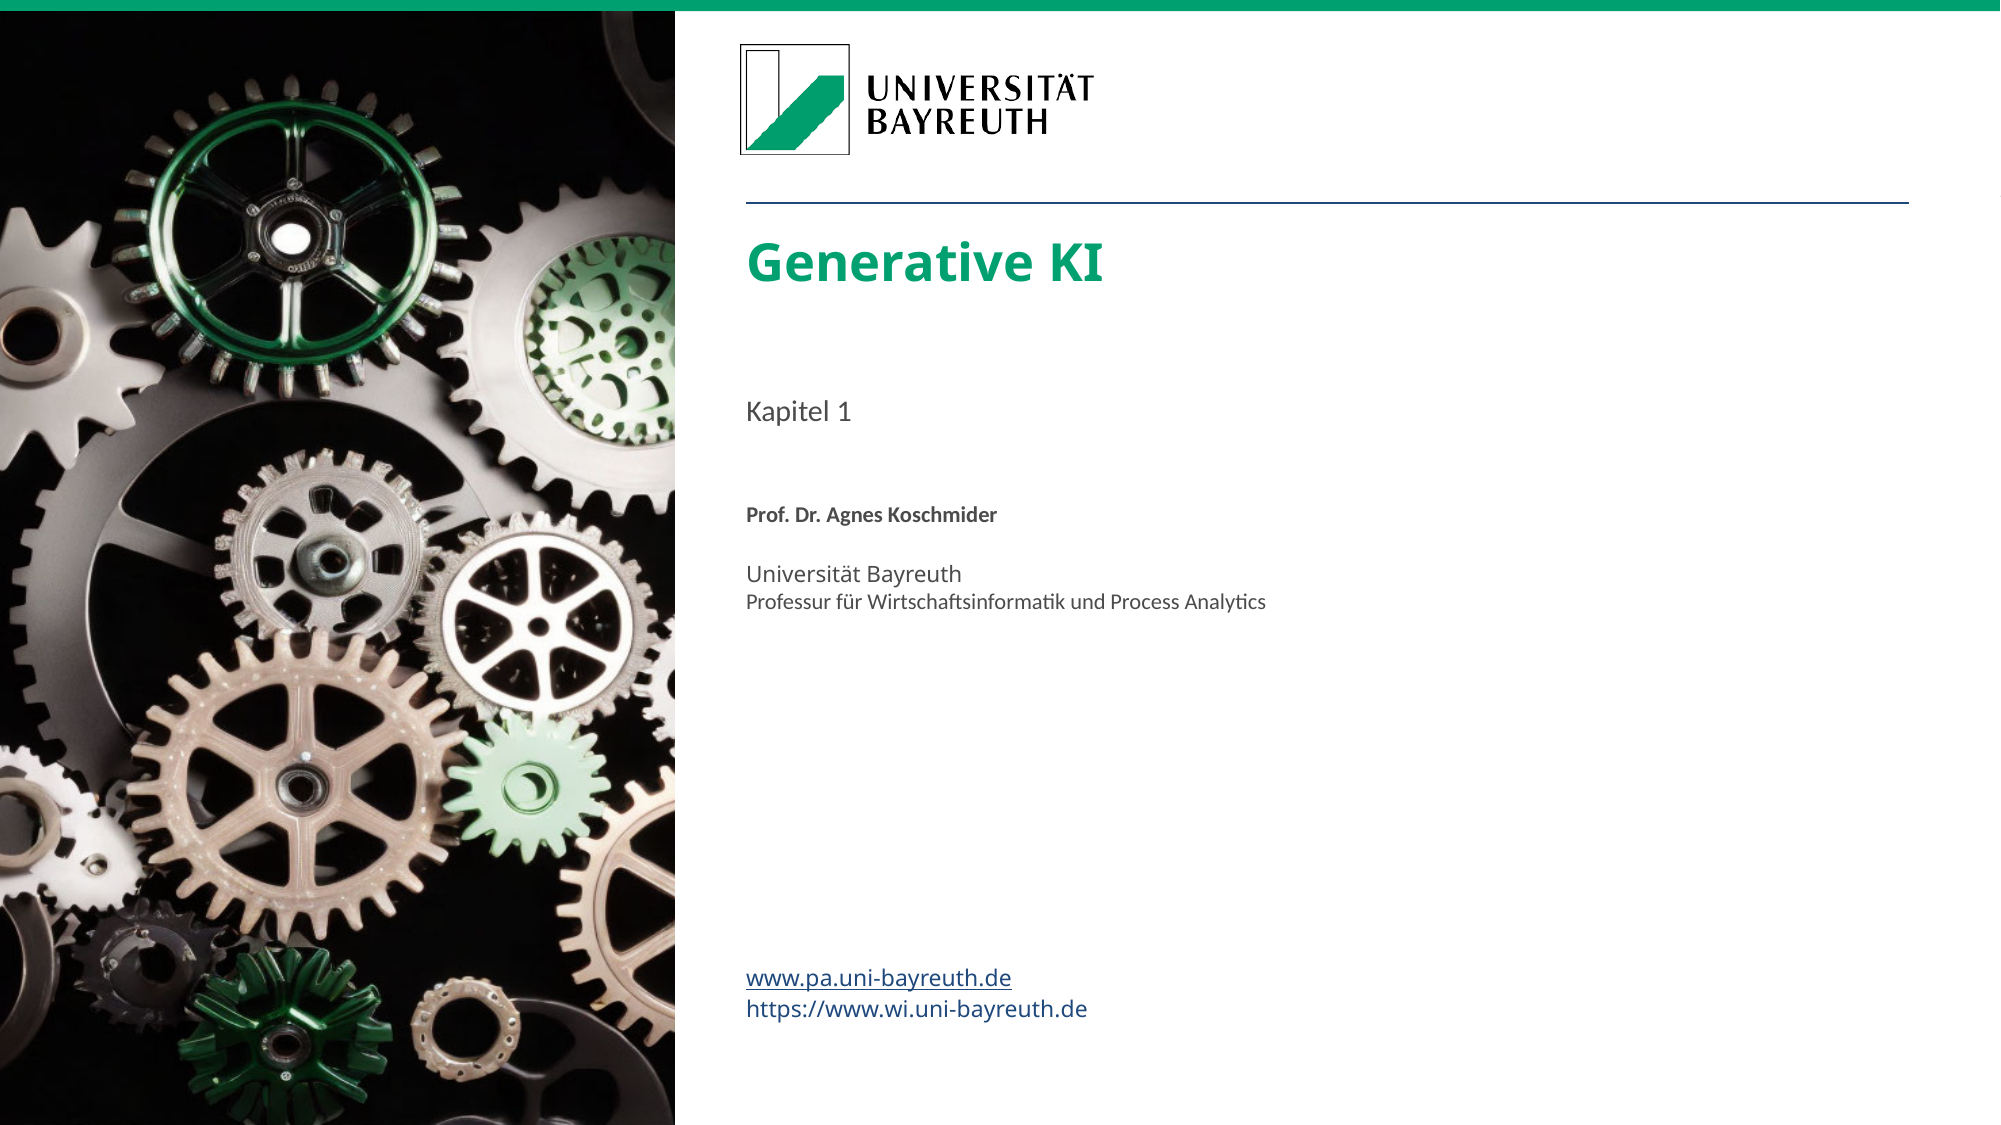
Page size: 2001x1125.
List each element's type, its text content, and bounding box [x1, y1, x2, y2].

list Prof. Dr. Agnes Koschmider [746, 499, 1910, 555]
list Kapitel 1 [746, 391, 1910, 464]
title Generative KI [746, 229, 1910, 293]
picture [0, 10, 676, 1125]
picture [740, 44, 1094, 155]
